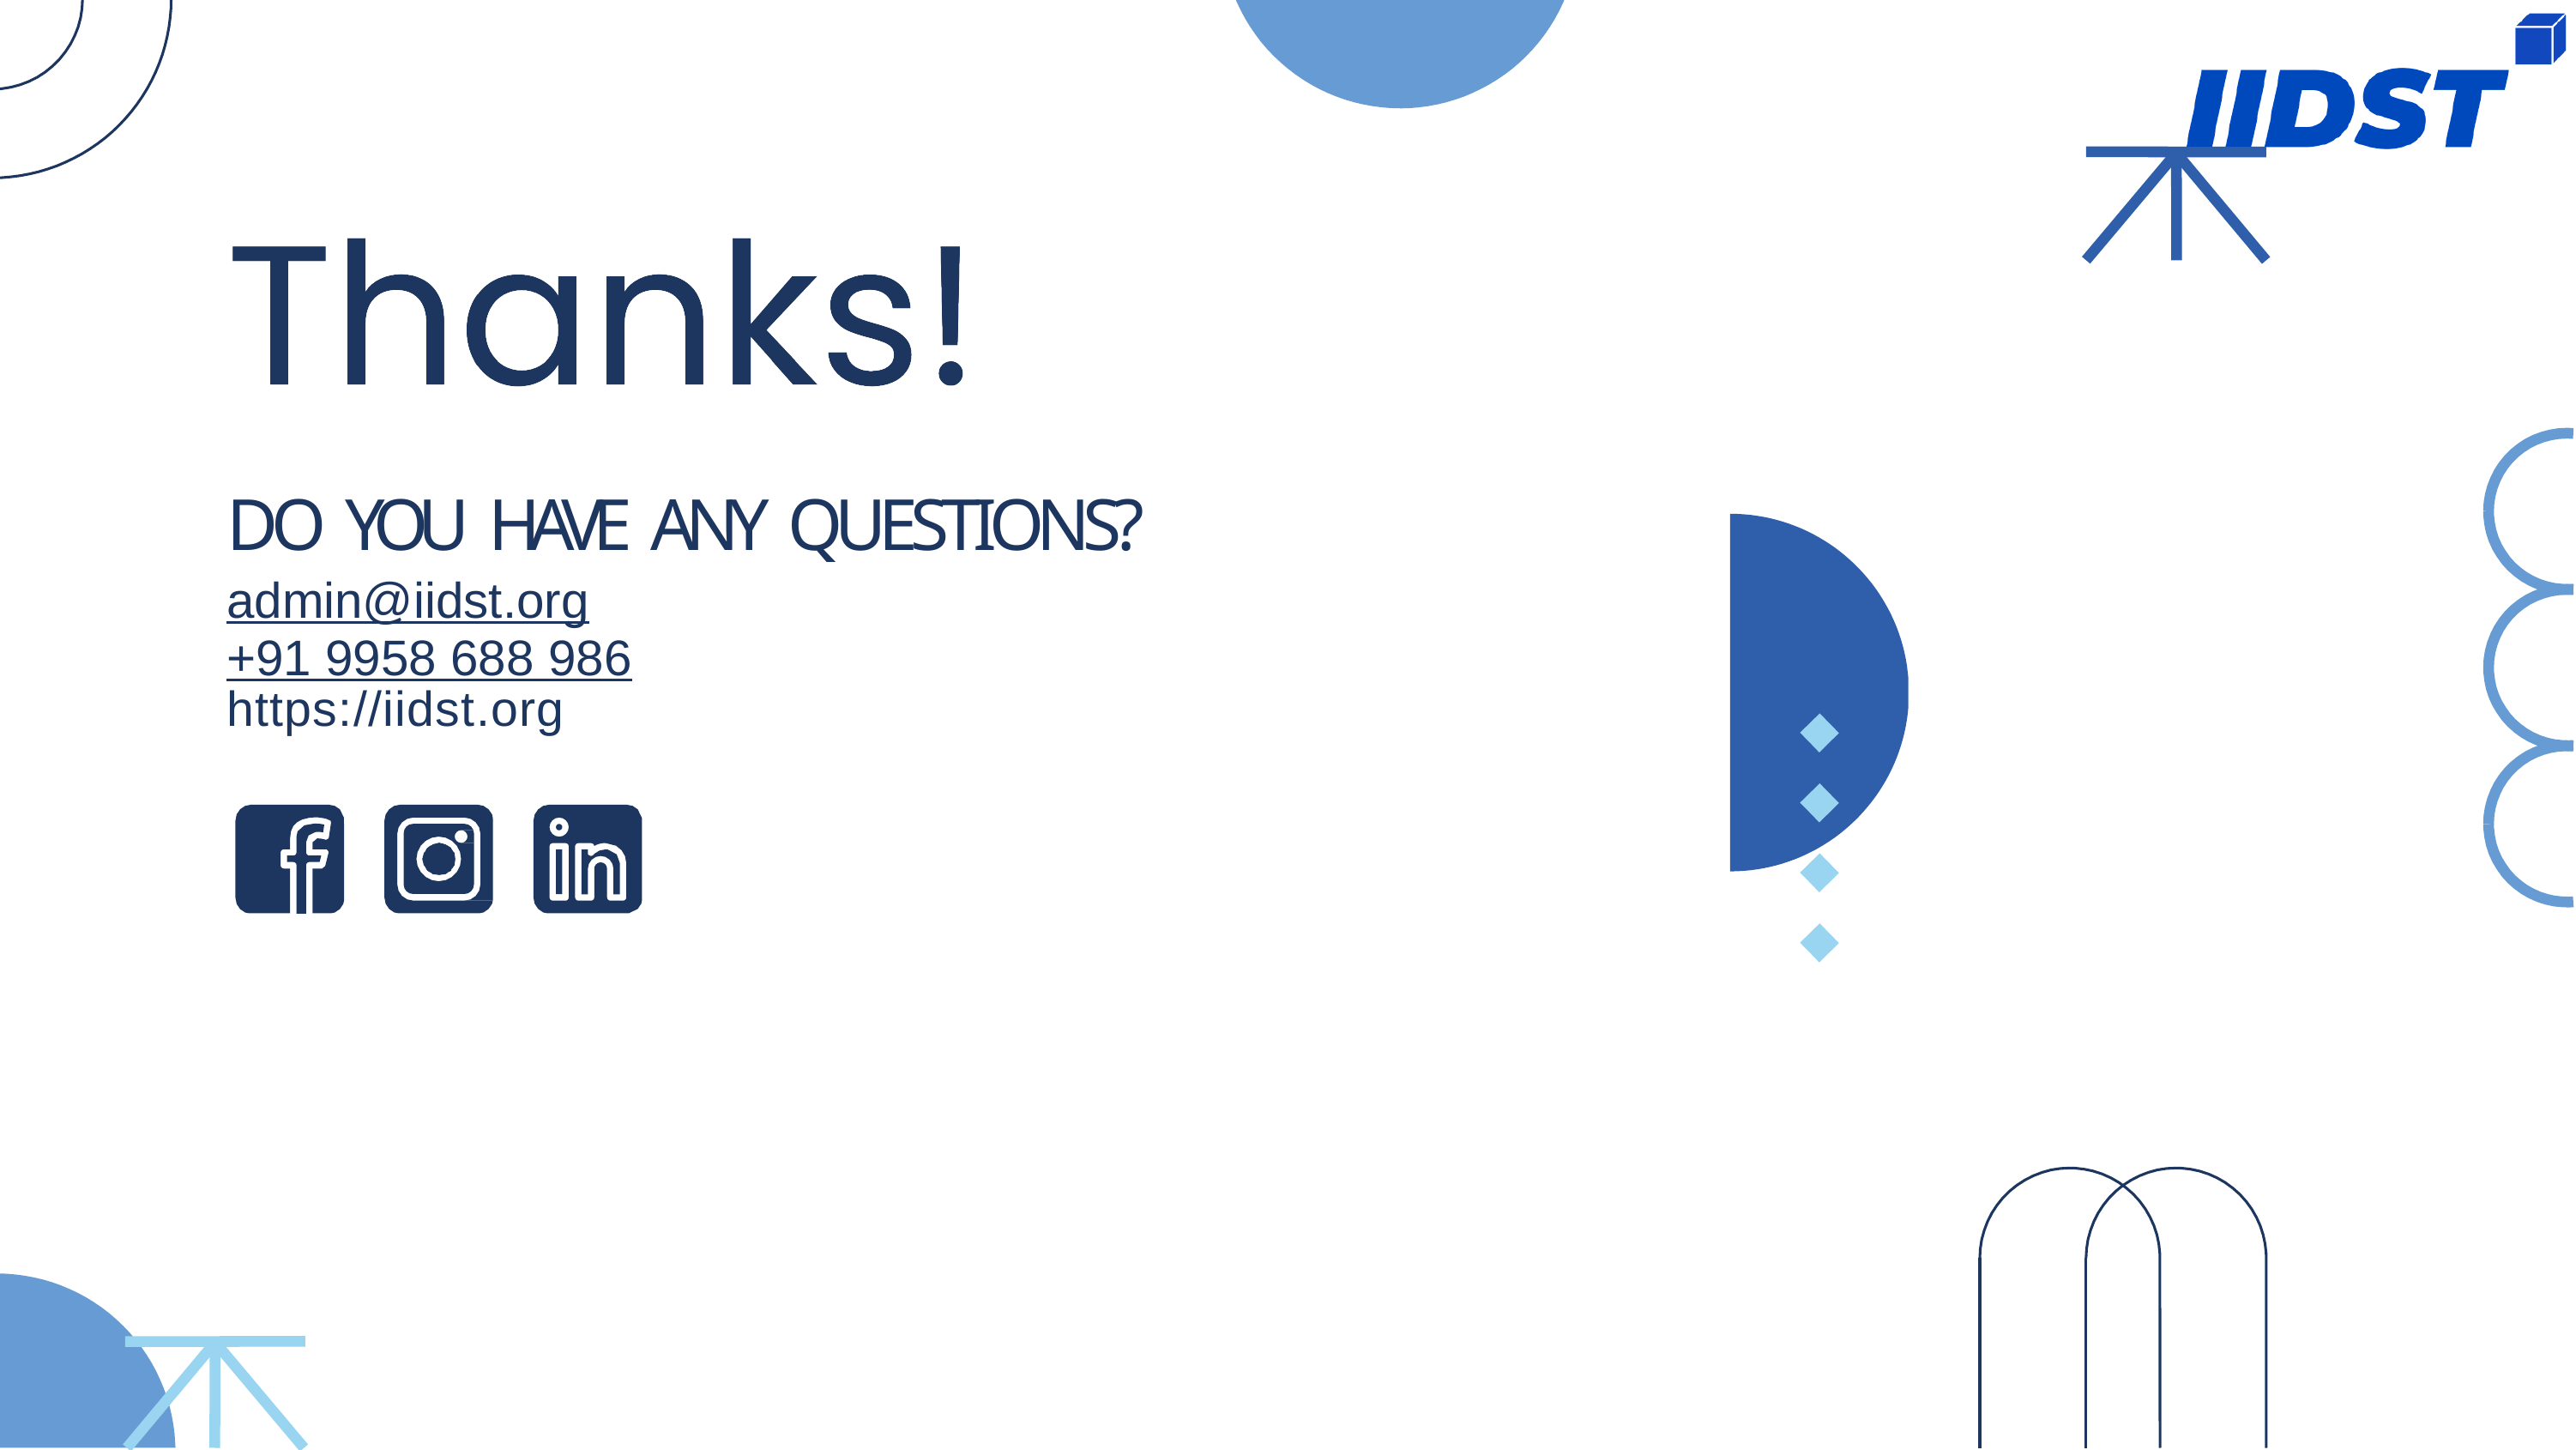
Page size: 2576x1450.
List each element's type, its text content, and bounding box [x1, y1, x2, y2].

title DO YOU HAVE ANY QUESTIONS? [225, 477, 1282, 722]
text_box [235, 804, 345, 914]
text_box [1800, 923, 1839, 963]
picture [226, 177, 980, 453]
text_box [1729, 513, 1909, 893]
text_box [1979, 1168, 2266, 1448]
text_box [383, 804, 493, 914]
text_box admin@iidst.org +91 9958 688 986 https://iidst.org [225, 571, 764, 736]
text_box [533, 804, 642, 914]
picture [2181, 8, 2572, 153]
